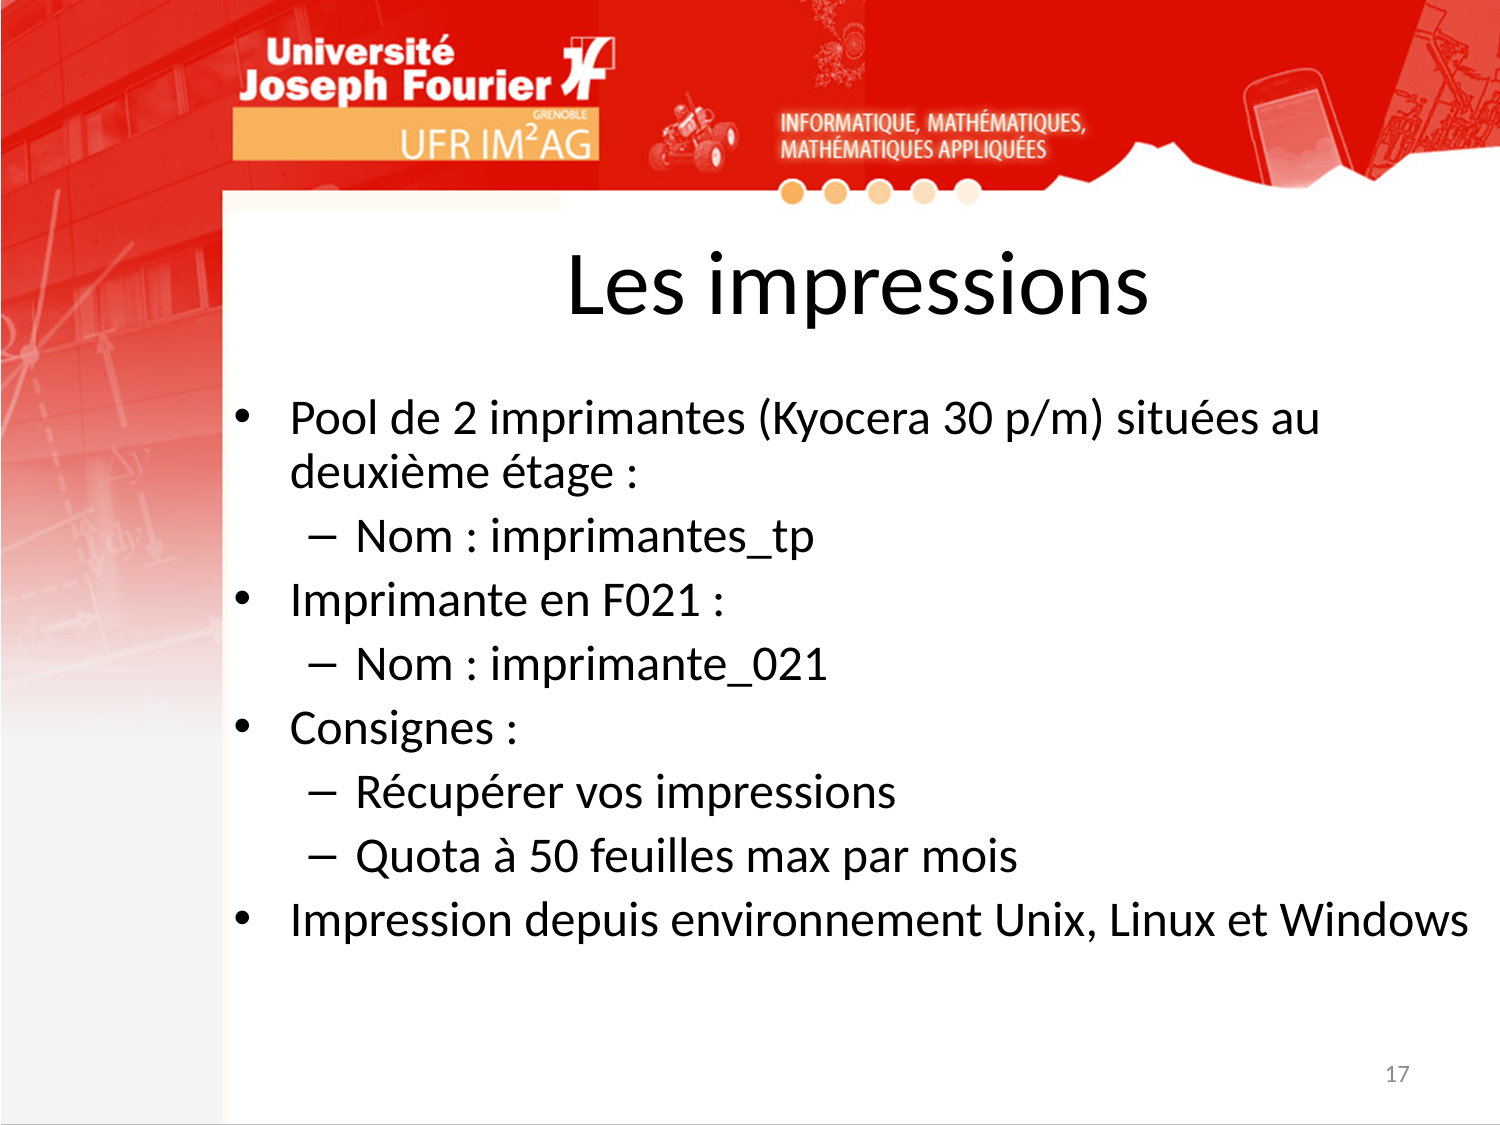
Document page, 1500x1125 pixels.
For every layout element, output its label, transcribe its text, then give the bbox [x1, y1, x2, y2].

list Pool de 2 imprimantes (Kyocera 30 p/m) situées au deuxième étage : Nom : imprimantes_tp Imprimante en F021 : Nom : imprimante_021 Consignes : Récupérer vos impressions Quota à 50 feuilles max par mois Impression depuis environnement Unix, Linux et Windows [218, 383, 1500, 1083]
title Les impressions [218, 184, 1500, 372]
picture [0, 0, 1500, 1125]
slide_number 17 [1074, 1042, 1425, 1103]
